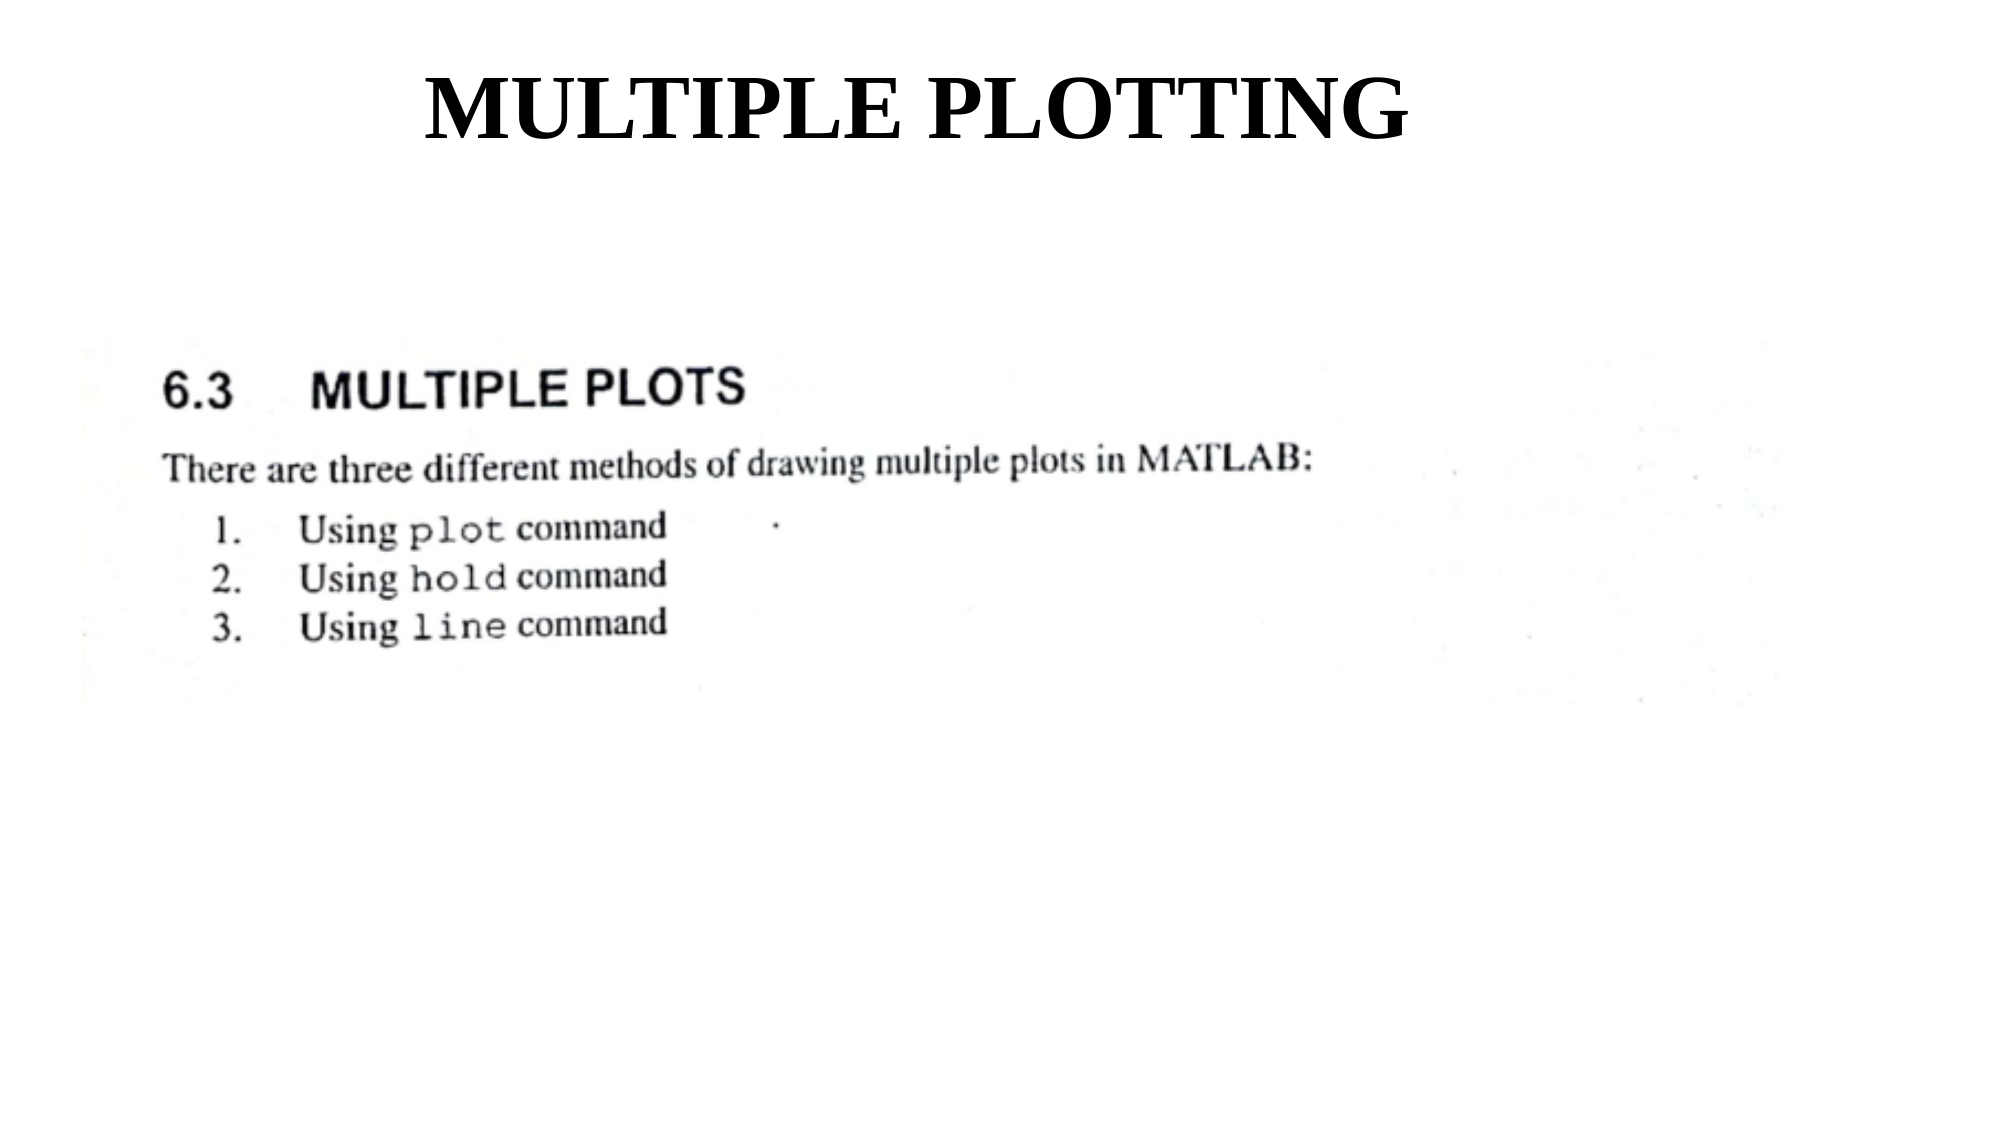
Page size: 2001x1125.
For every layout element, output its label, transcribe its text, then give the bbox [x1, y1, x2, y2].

picture [82, 338, 1782, 705]
title MULTIPLE PLOTTING [56, 0, 1781, 218]
